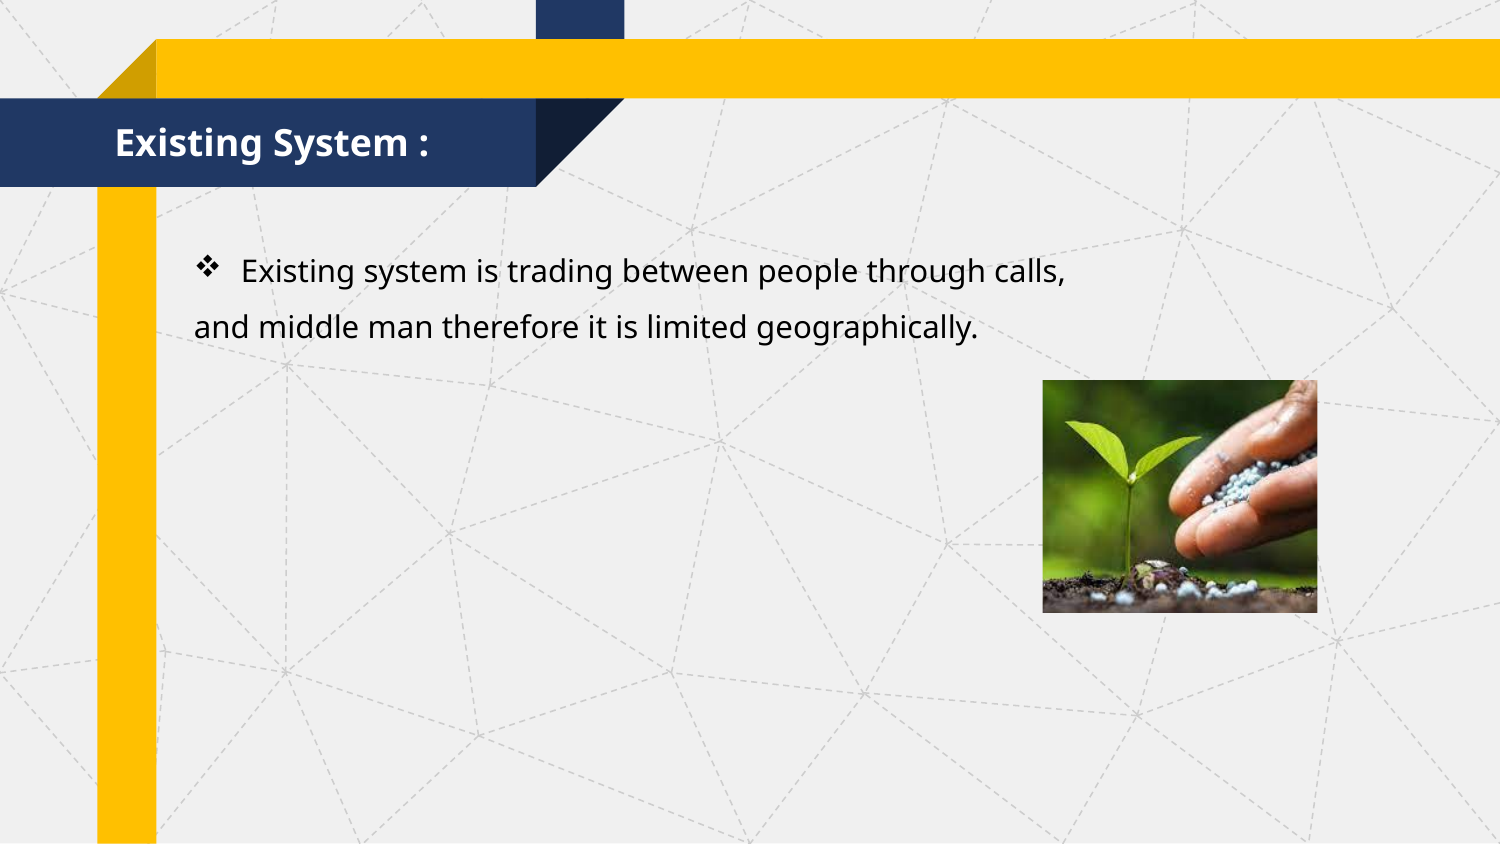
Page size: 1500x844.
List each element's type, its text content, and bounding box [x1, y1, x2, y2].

text_box [535, 0, 625, 39]
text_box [0, 98, 625, 187]
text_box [97, 39, 1500, 99]
text_box [97, 187, 157, 844]
text_box Existing system is trading between people through calls, and middle man therefore it is limited geographically. [178, 225, 1126, 353]
picture [1042, 380, 1318, 613]
